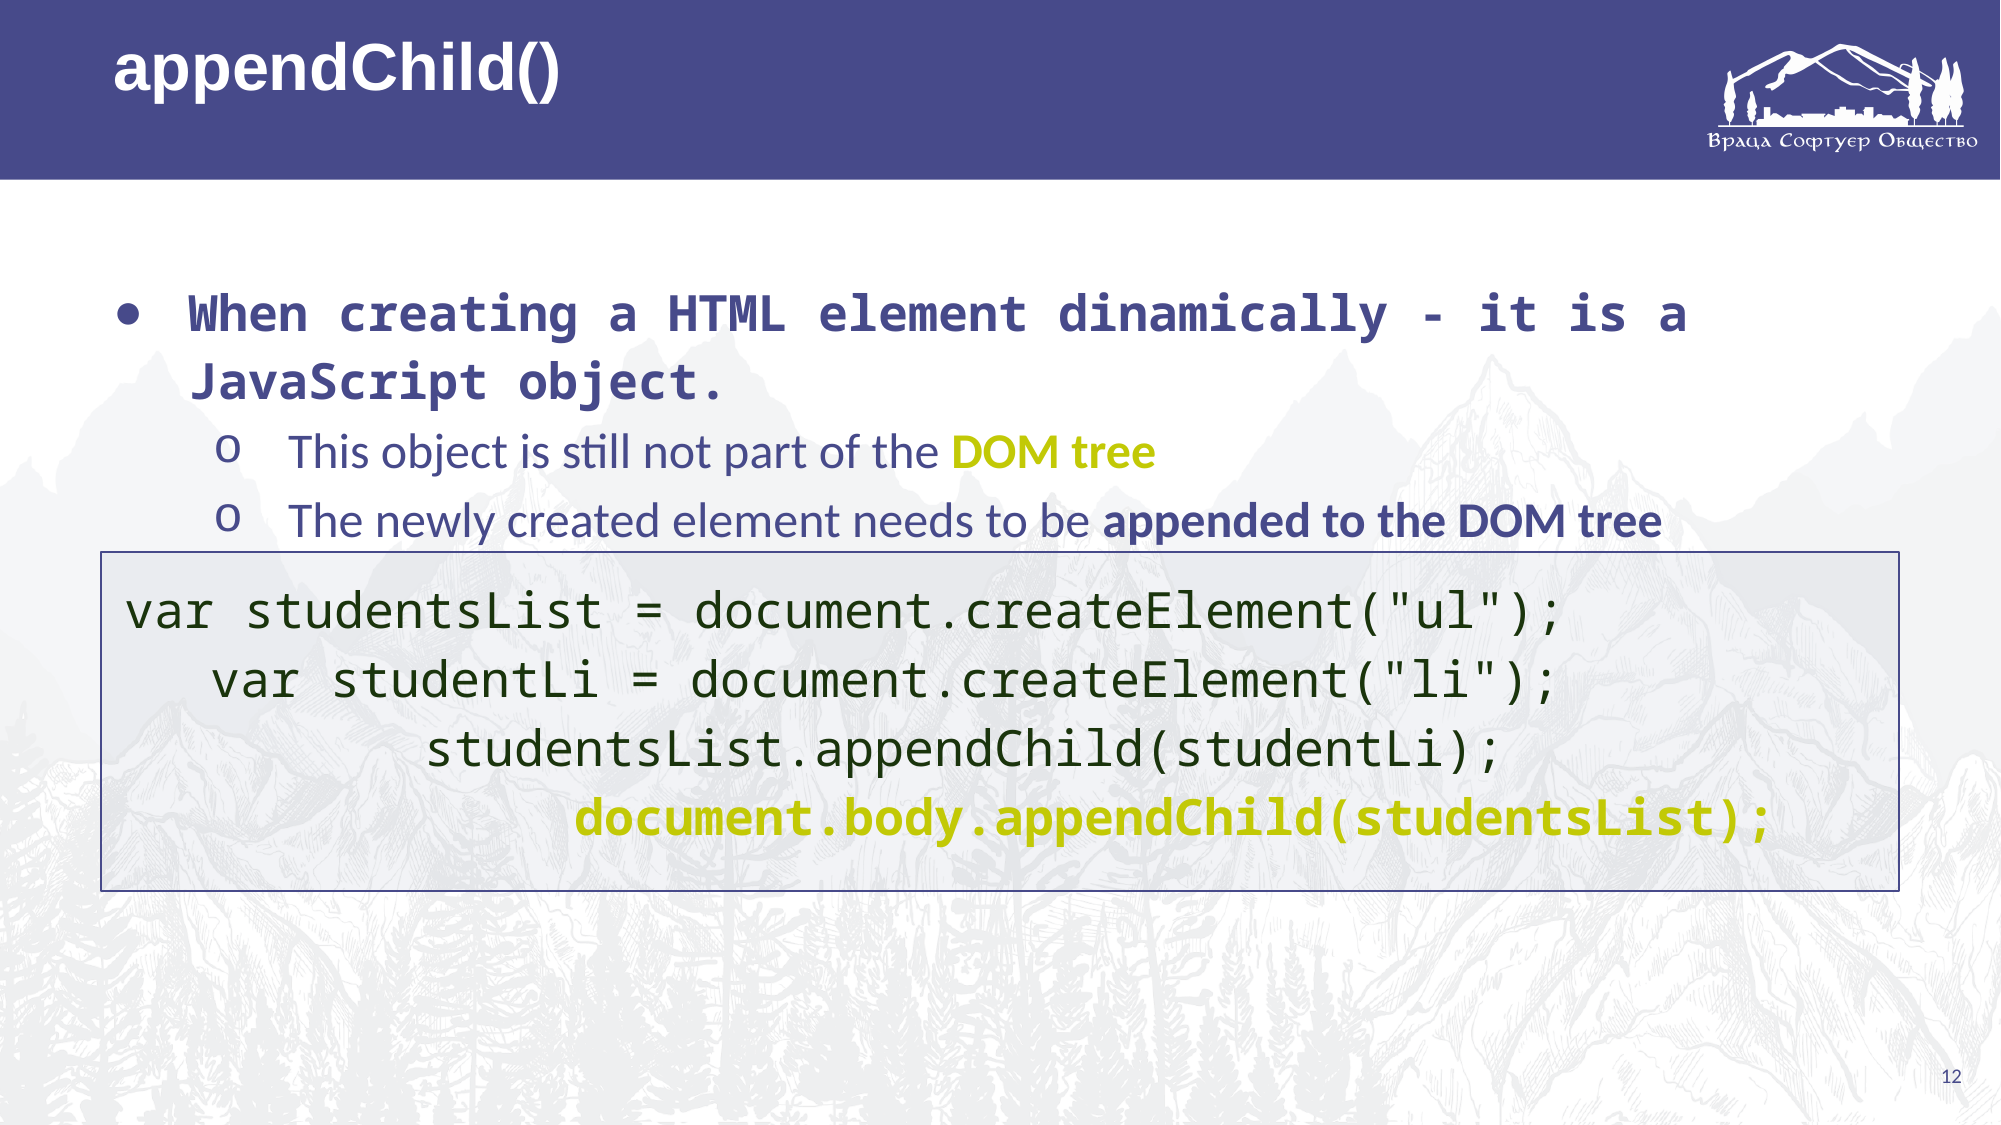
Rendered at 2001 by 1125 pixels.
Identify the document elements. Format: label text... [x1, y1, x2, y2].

list var studentsList = document.createElement("ul"); var studentLi = document.createElement("li"); studentsList.appendChild(studentLi); document.body.appendChild(studentsList); [100, 551, 1900, 892]
text_box appendChild() [93, 0, 1447, 116]
list When creating a HTML element dinamically - it is a JavaScript object. This object is still not part of the DOM tree The newly created element needs to be appended to the DOM tree [67, 251, 1894, 1000]
slide_number 12 [1897, 1049, 1968, 1101]
picture [1703, 19, 1981, 165]
